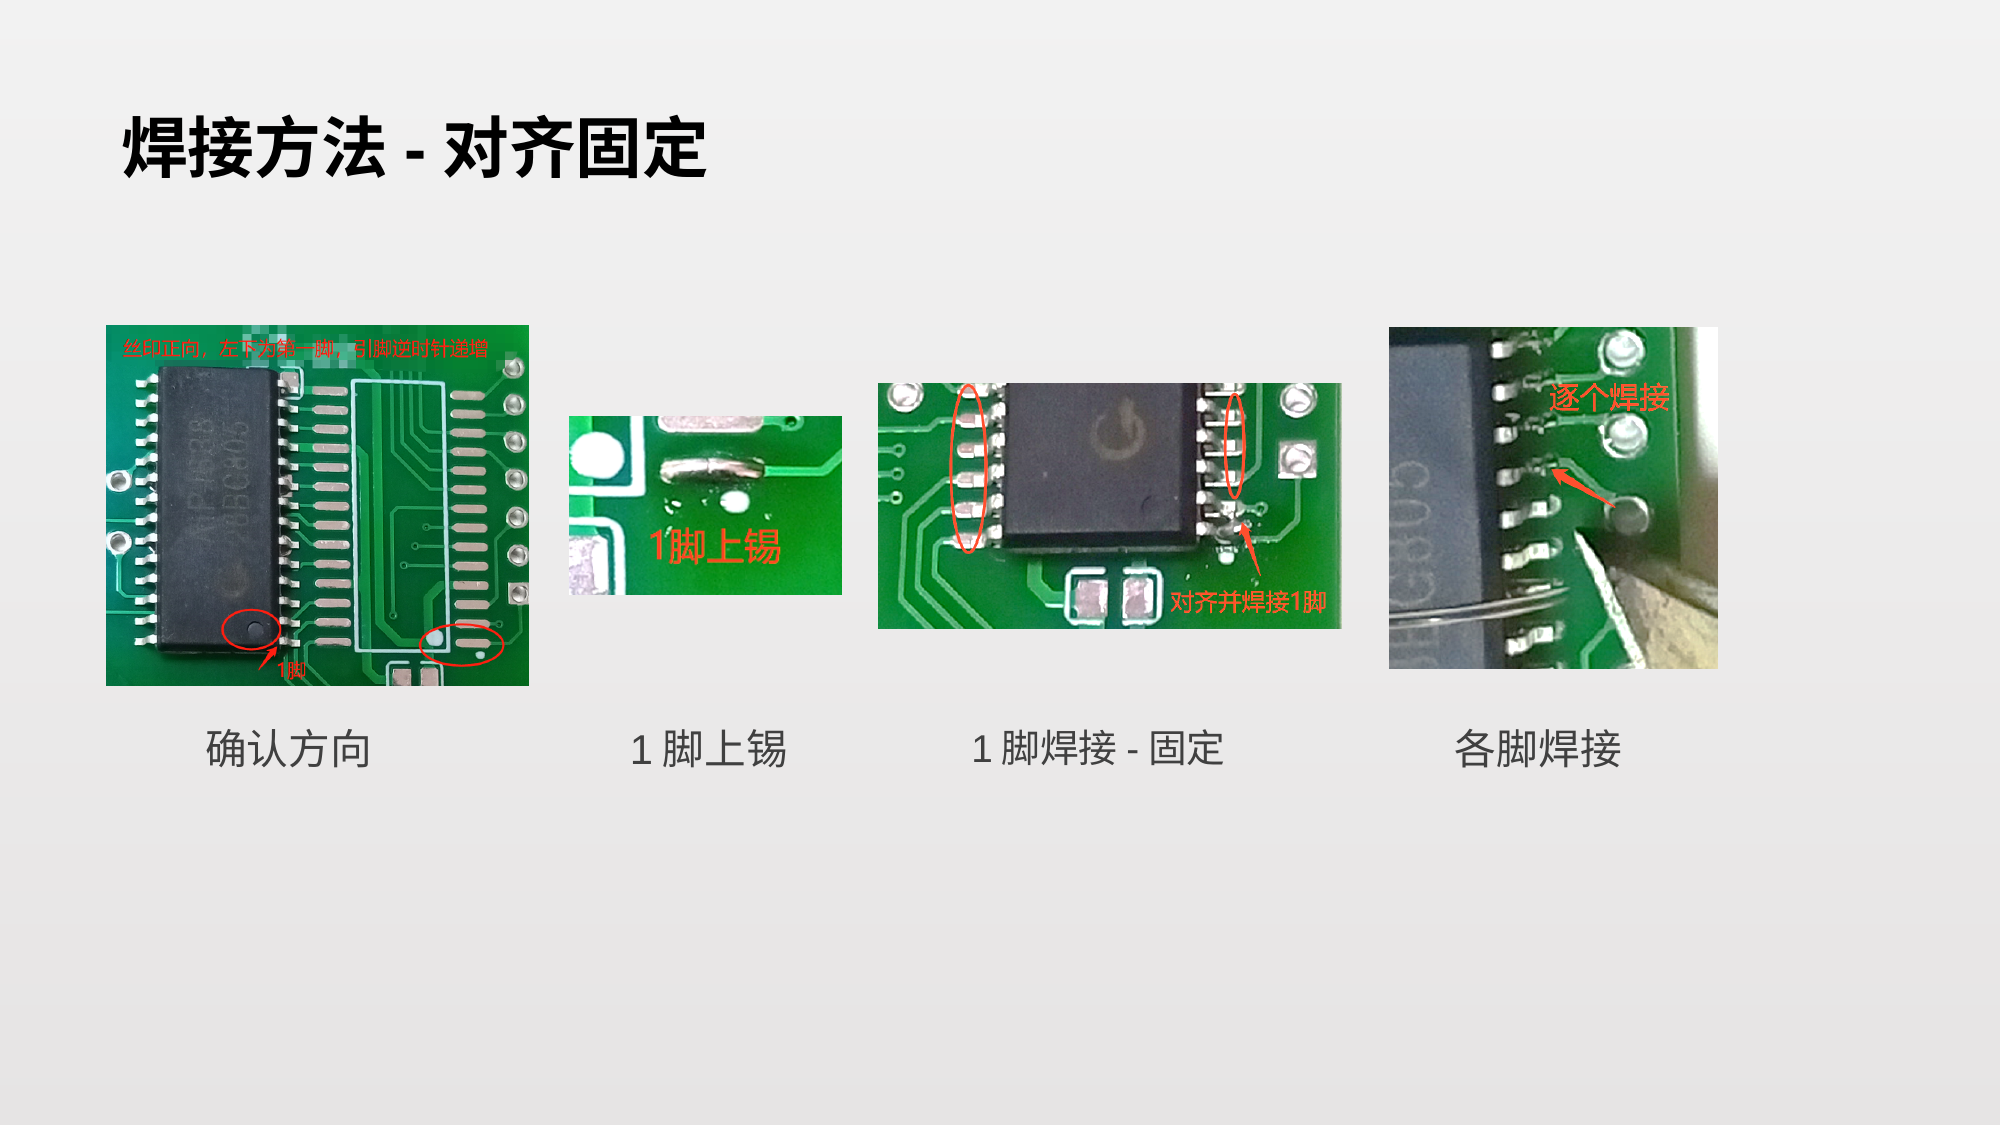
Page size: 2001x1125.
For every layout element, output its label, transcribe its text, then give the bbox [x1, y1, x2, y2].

text_box 各脚焊接 [1439, 721, 1667, 783]
picture [1389, 327, 1718, 670]
list 确认方向 [190, 721, 417, 783]
picture [106, 325, 529, 686]
text_box 1脚上锡 [614, 721, 842, 783]
title 焊接方法-对齐固定 [106, 42, 1832, 260]
picture [878, 383, 1342, 629]
picture [569, 416, 842, 595]
text_box 1脚焊接-固定 [956, 721, 1247, 783]
